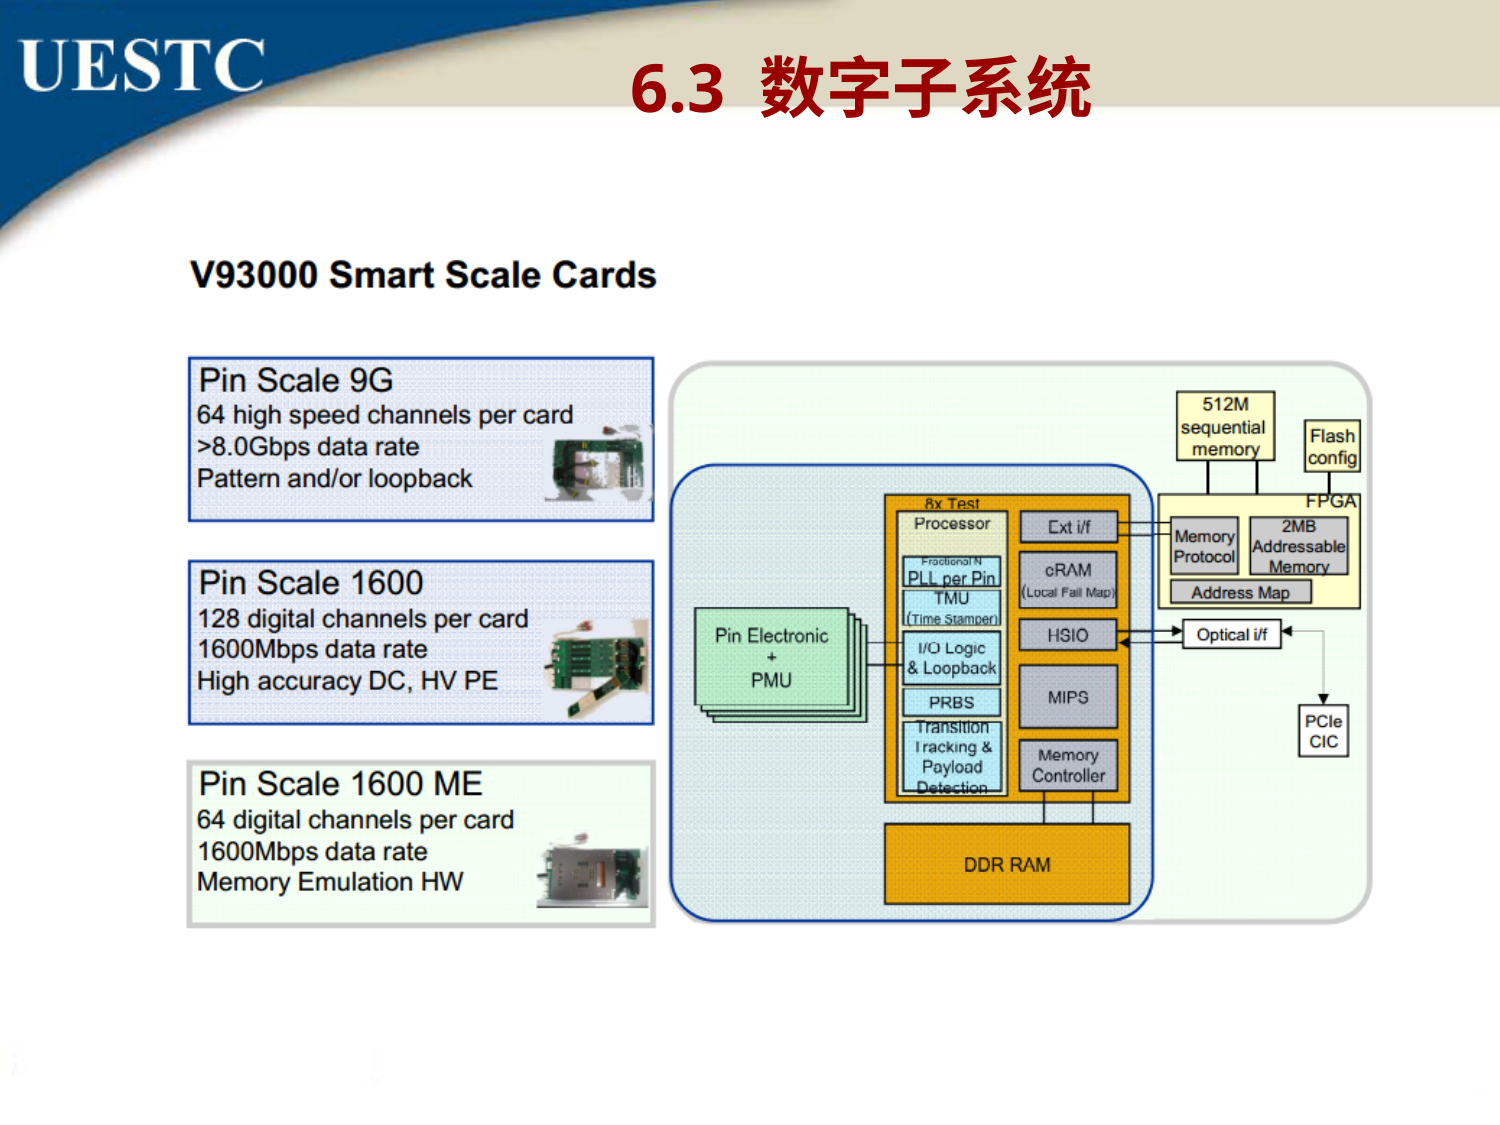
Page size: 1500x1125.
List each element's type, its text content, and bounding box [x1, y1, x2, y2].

text_box 6.3 数字子系统 [318, 20, 1406, 161]
picture [0, 0, 1500, 1125]
